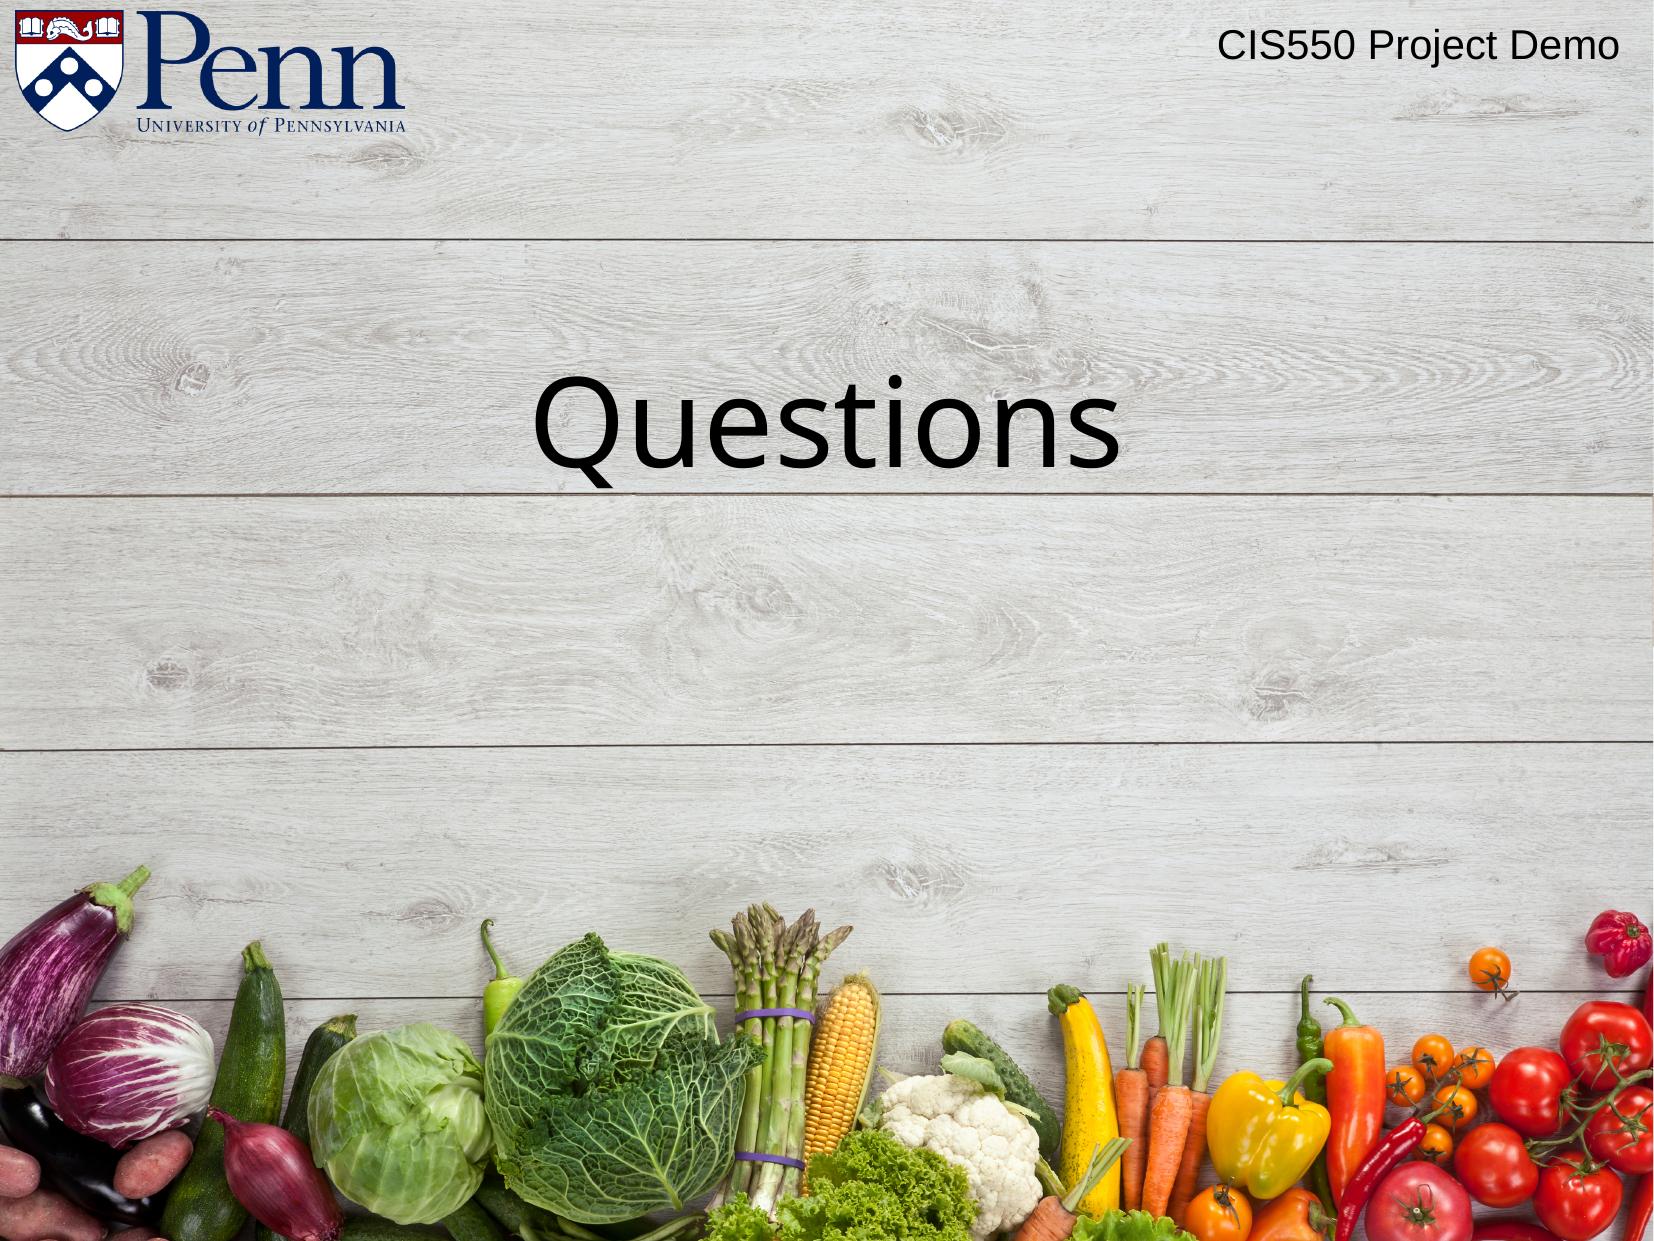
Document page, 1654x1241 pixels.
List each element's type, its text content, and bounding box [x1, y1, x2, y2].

text_box Questions [82, 314, 1571, 522]
text_box CIS550 Project Demo [1202, 10, 1639, 76]
picture [0, 0, 1654, 1241]
